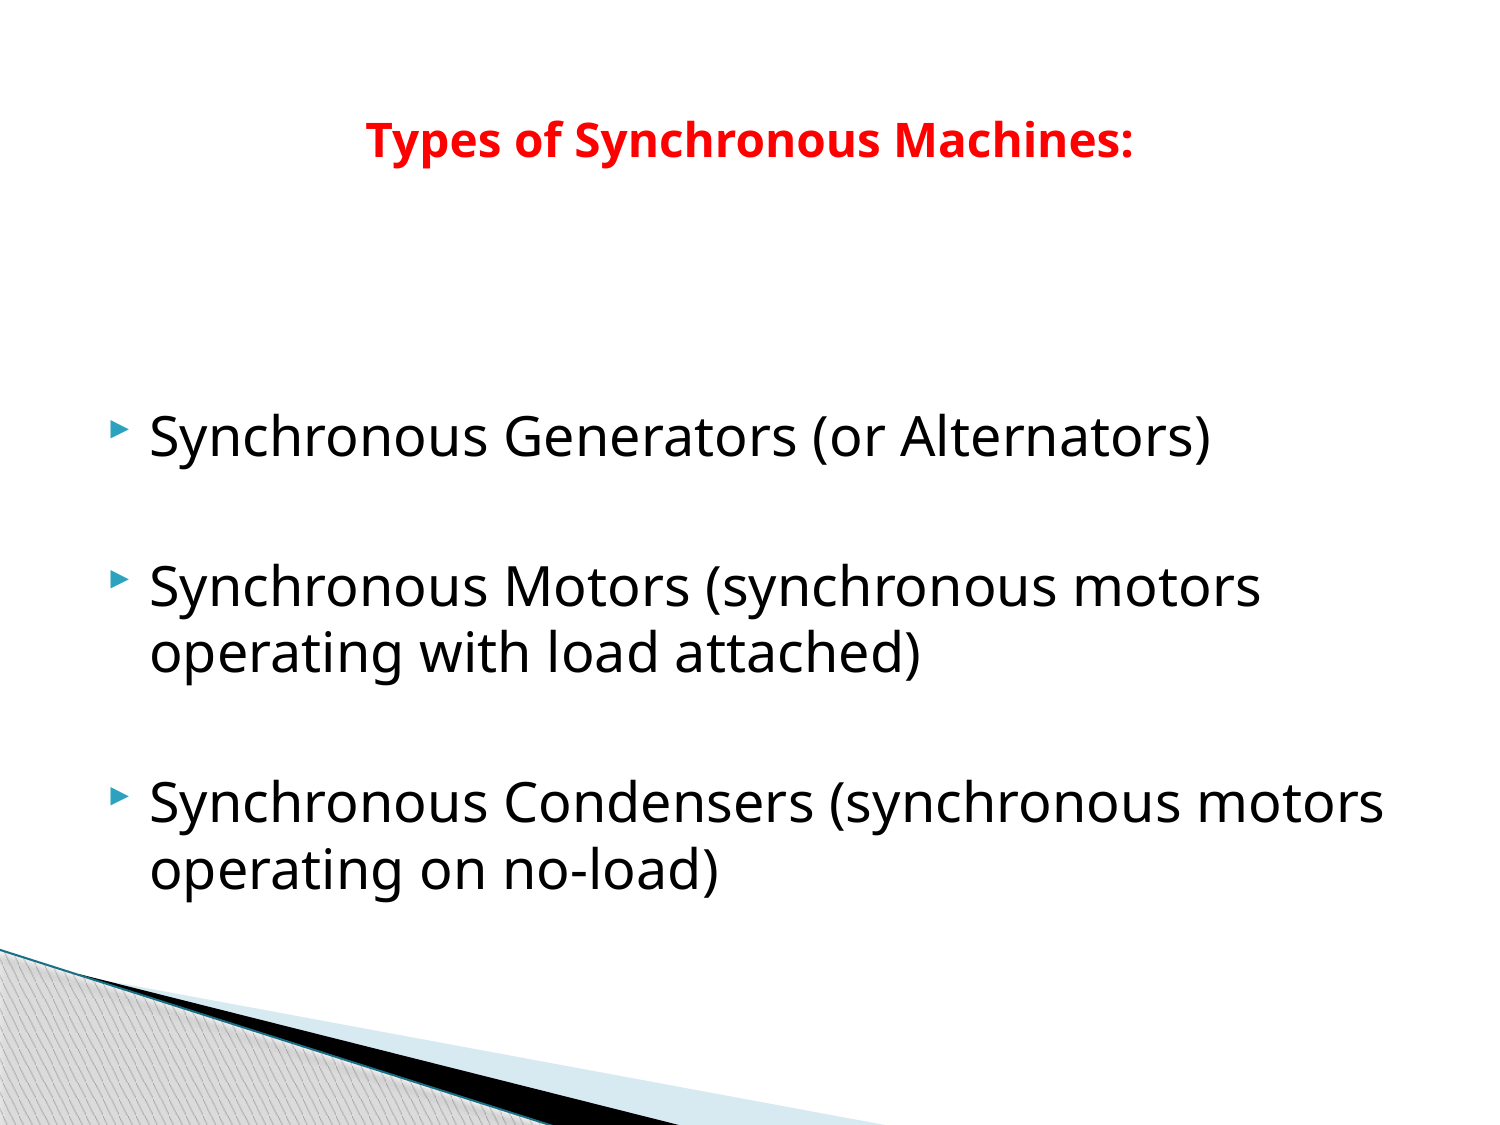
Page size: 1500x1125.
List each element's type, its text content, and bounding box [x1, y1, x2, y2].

list Synchronous Generators (or Alternators) Synchronous Motors (synchronous motors operating with load attached) Synchronous Condensers (synchronous motors operating on no-load) [75, 243, 1425, 986]
title Types of Synchronous Machines: [75, 45, 1425, 233]
